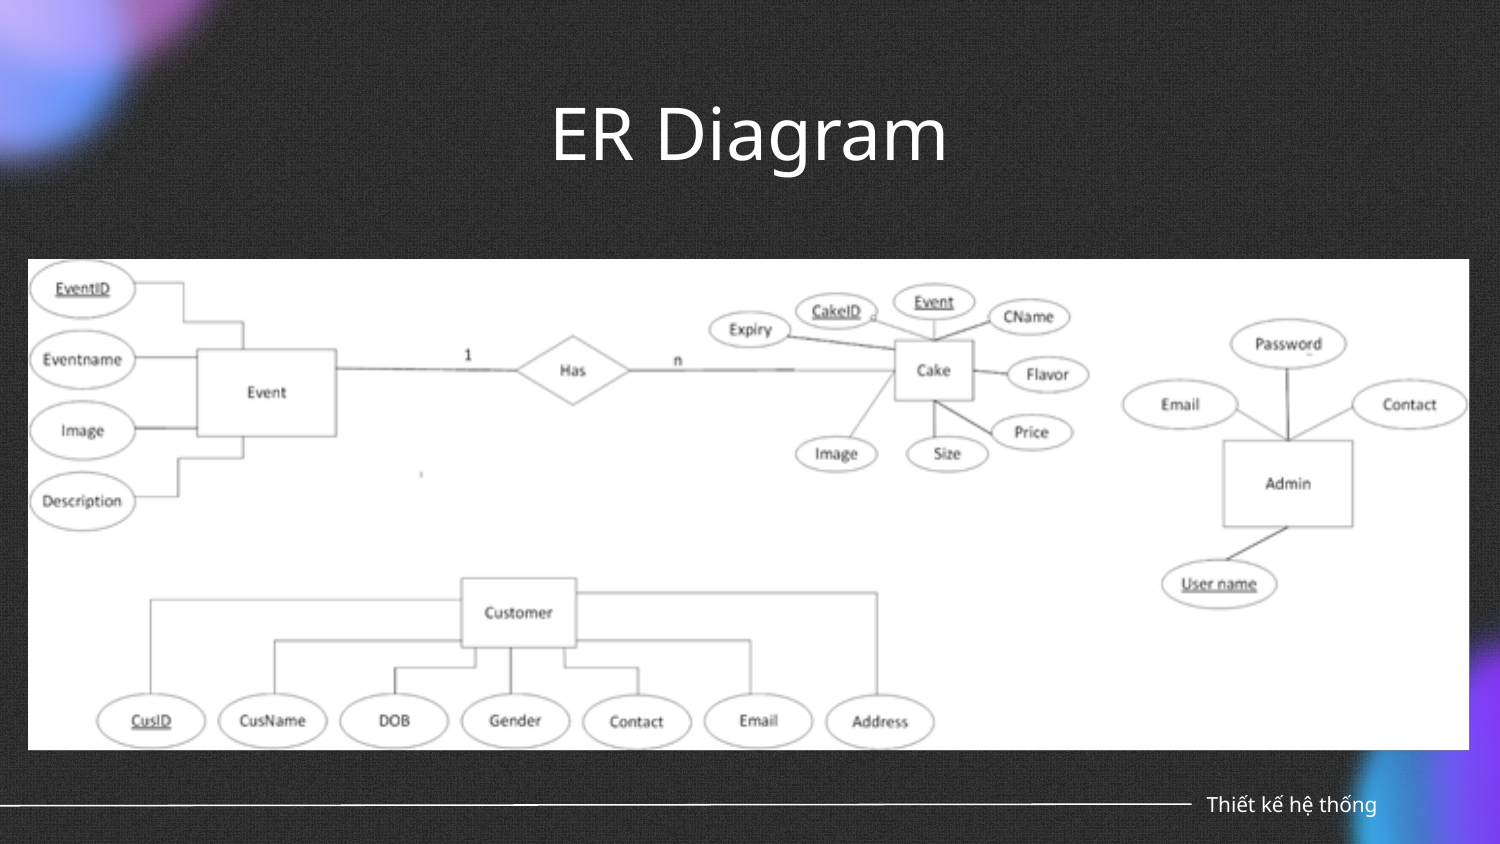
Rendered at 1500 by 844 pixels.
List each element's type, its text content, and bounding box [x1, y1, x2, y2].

title ER Diagram [118, 72, 1382, 167]
picture [0, 0, 1500, 844]
text_box Thiết kế hệ thống [1191, 778, 1472, 830]
